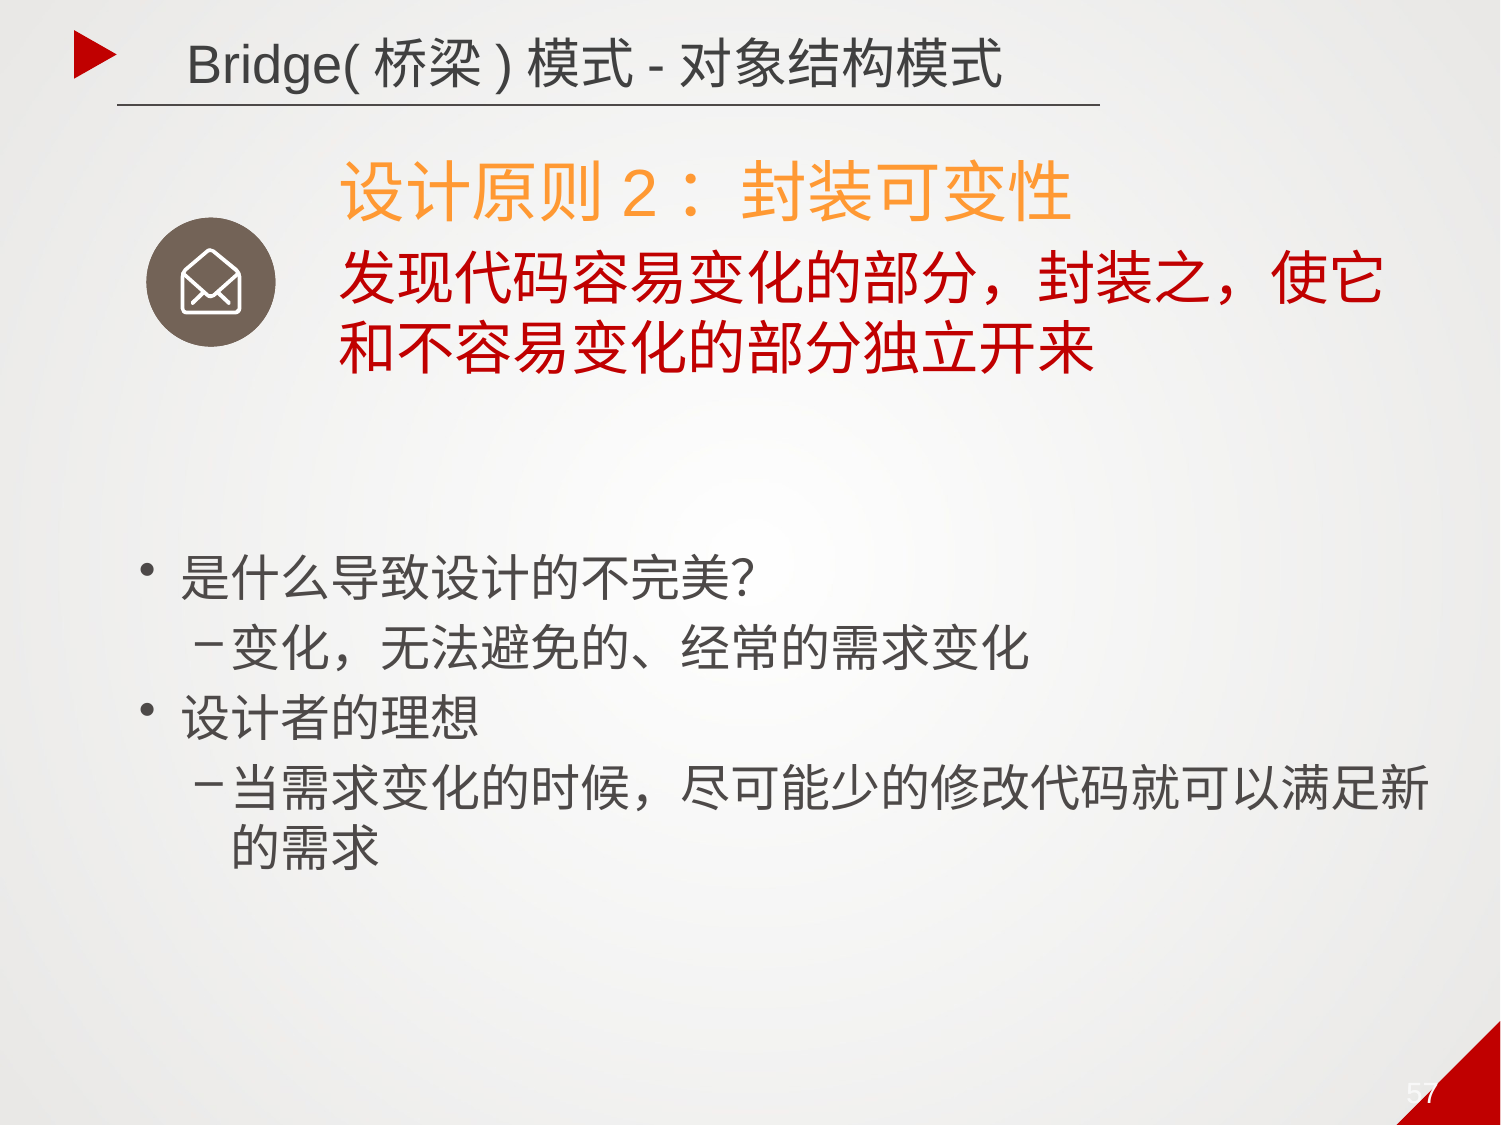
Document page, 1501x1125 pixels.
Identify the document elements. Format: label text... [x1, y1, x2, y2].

picture [0, 0, 1501, 1125]
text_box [146, 217, 276, 347]
text_box Bridge(桥梁)模式-对象结构模式 [171, 21, 1176, 88]
text_box 是什么导致设计的不完美？ 变化，无法避免的、经常的需求变化 设计者的理想 当需求变化的时候，尽可能少的修改代码就可以满足新的需求 [123, 538, 1450, 817]
text_box 设计原则2：封装可变性 发现代码容易变化的部分，封装之，使它和不容易变化的部分独立开来 [323, 144, 1446, 394]
text_box [74, 30, 117, 79]
